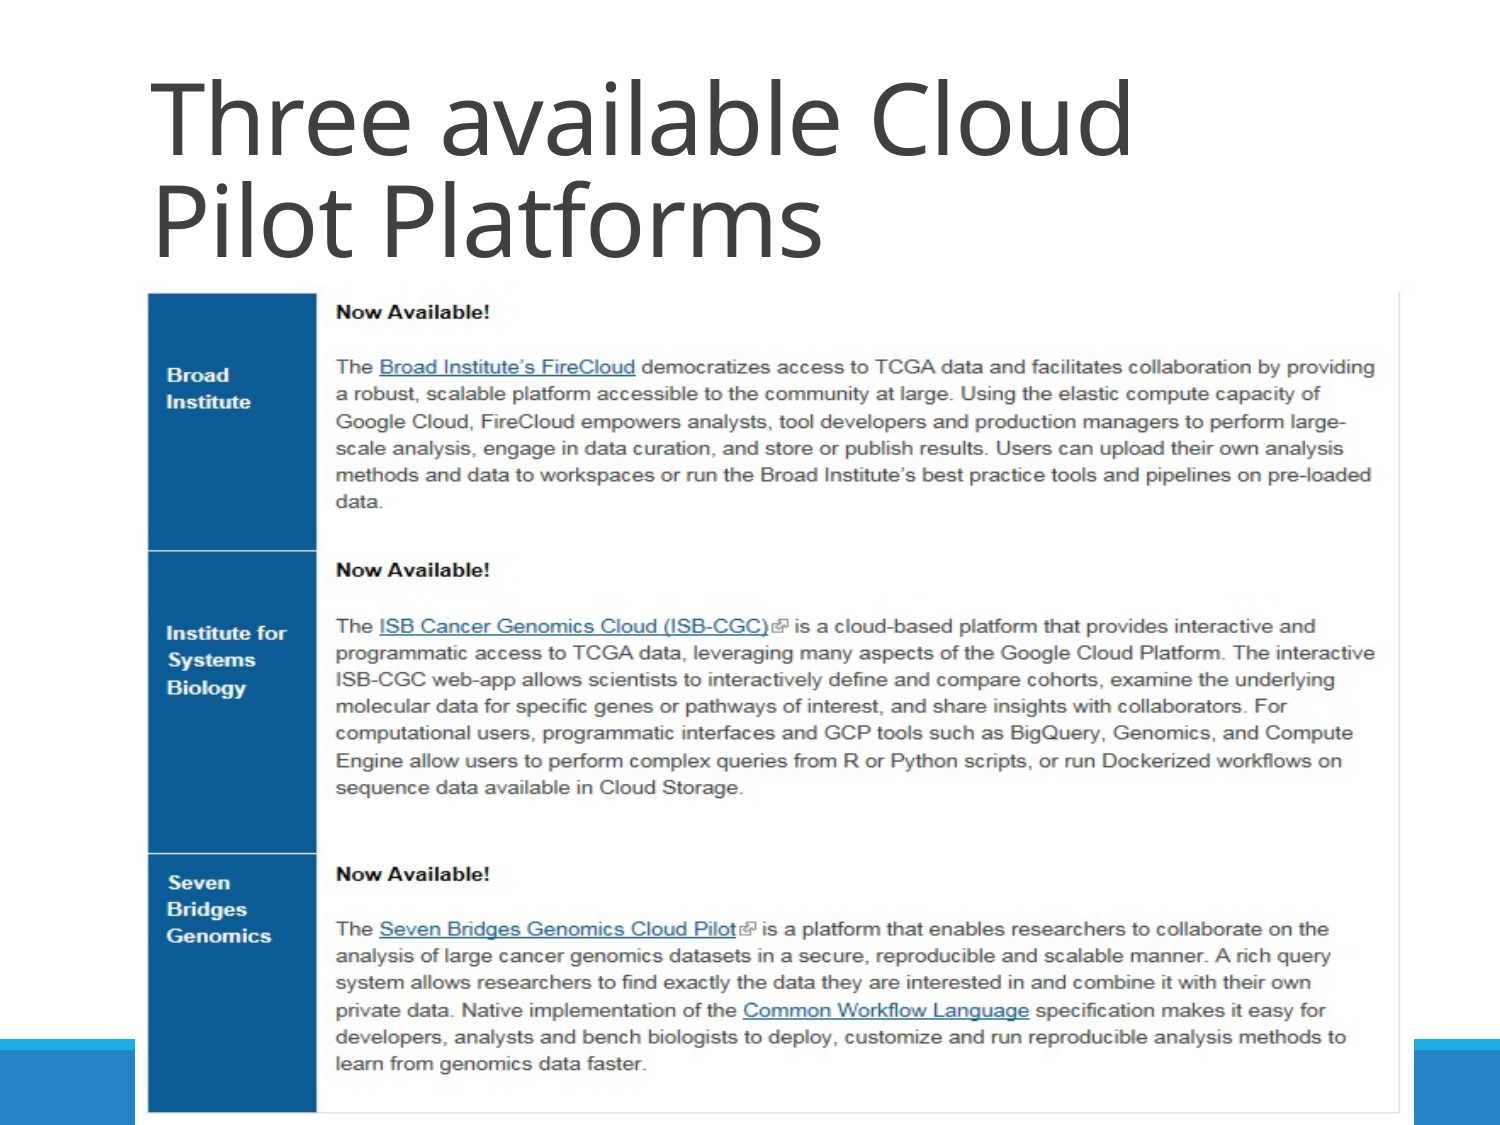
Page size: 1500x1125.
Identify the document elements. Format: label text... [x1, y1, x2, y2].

title Three available Cloud Pilot Platforms [135, 47, 1373, 283]
picture [134, 284, 1415, 1125]
